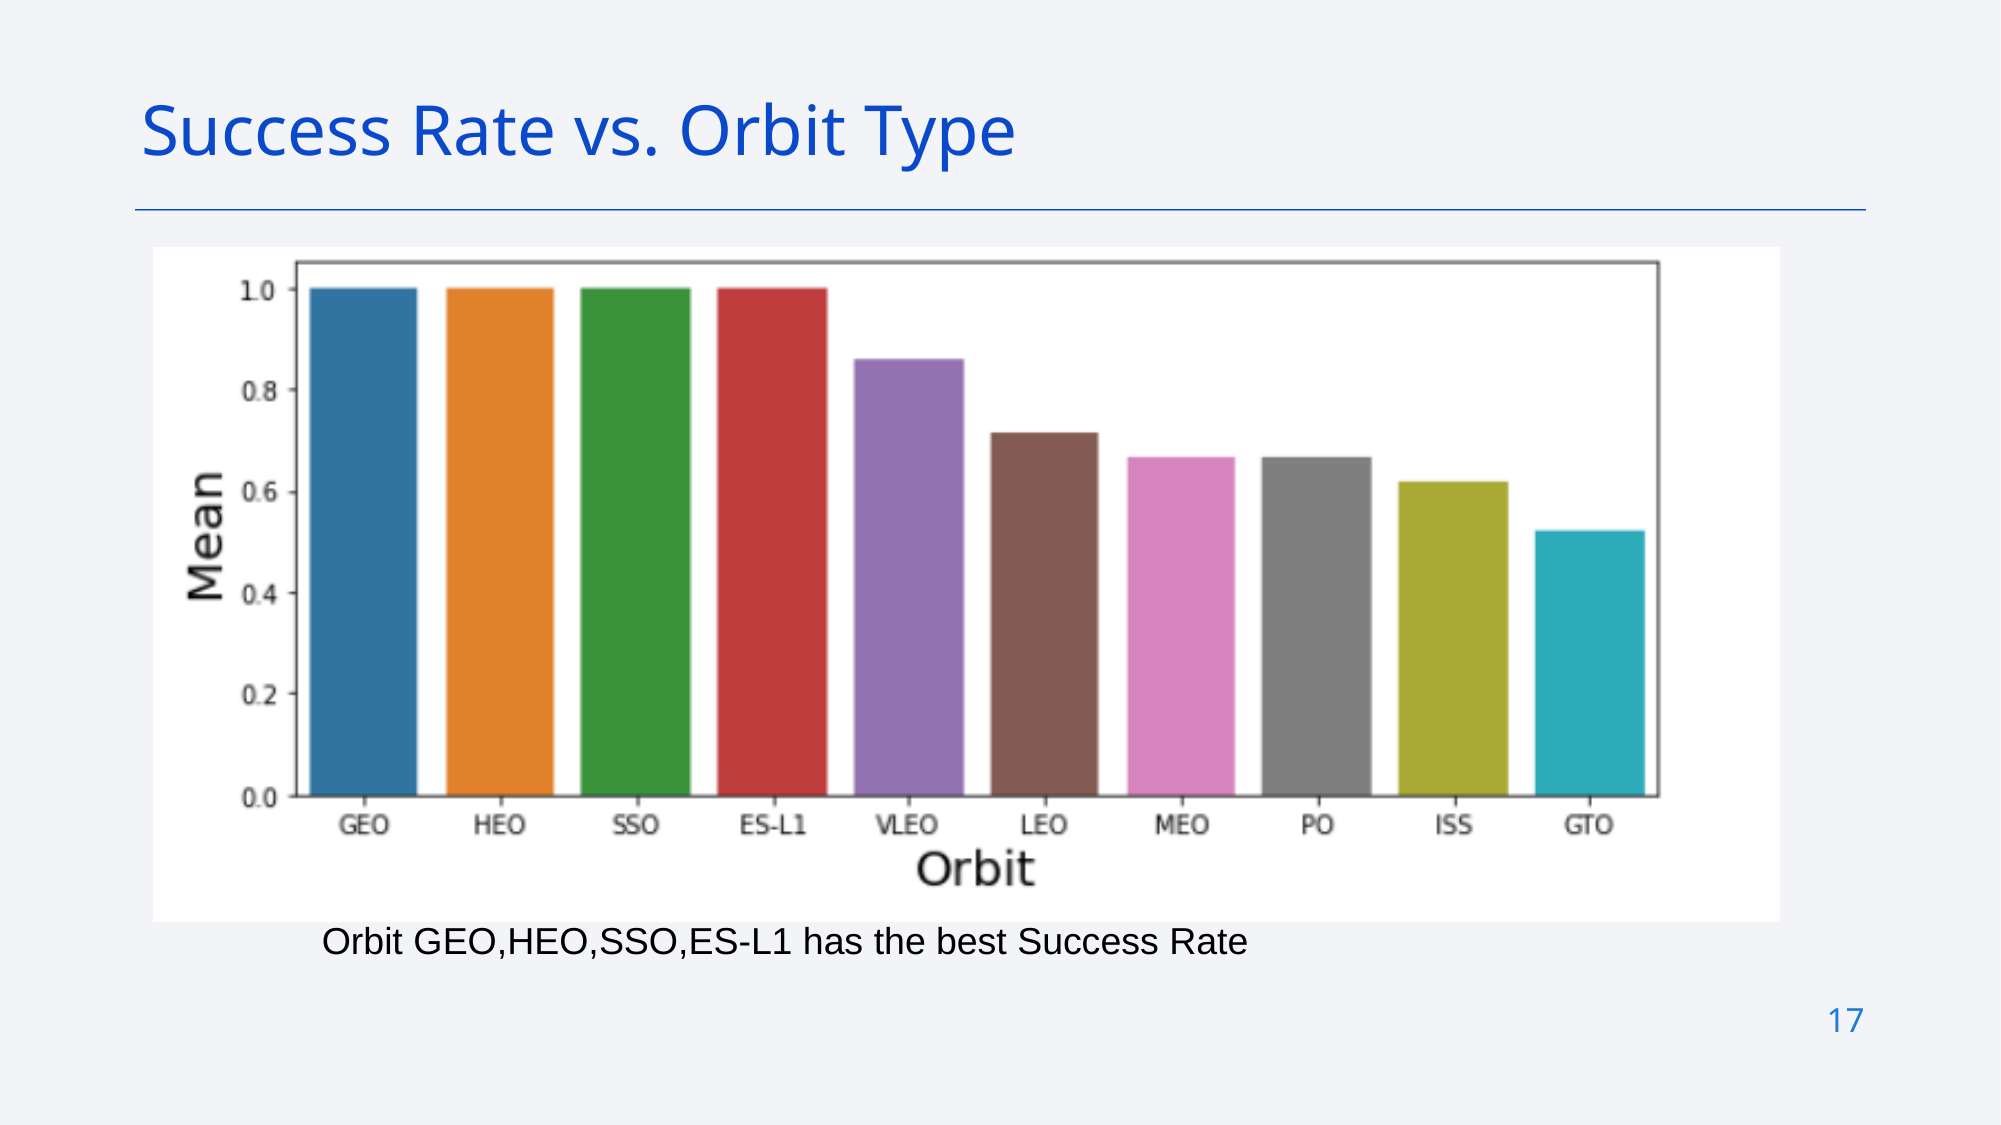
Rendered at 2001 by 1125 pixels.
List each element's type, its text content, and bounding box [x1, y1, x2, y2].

text_box <number> [1429, 988, 1880, 1055]
text_box Success Rate vs. Orbit Type [126, 88, 1852, 179]
text_box Orbit GEO,HEO,SSO,ES-L1 has the best Success Rate [307, 931, 1595, 967]
picture [0, 0, 2001, 1125]
